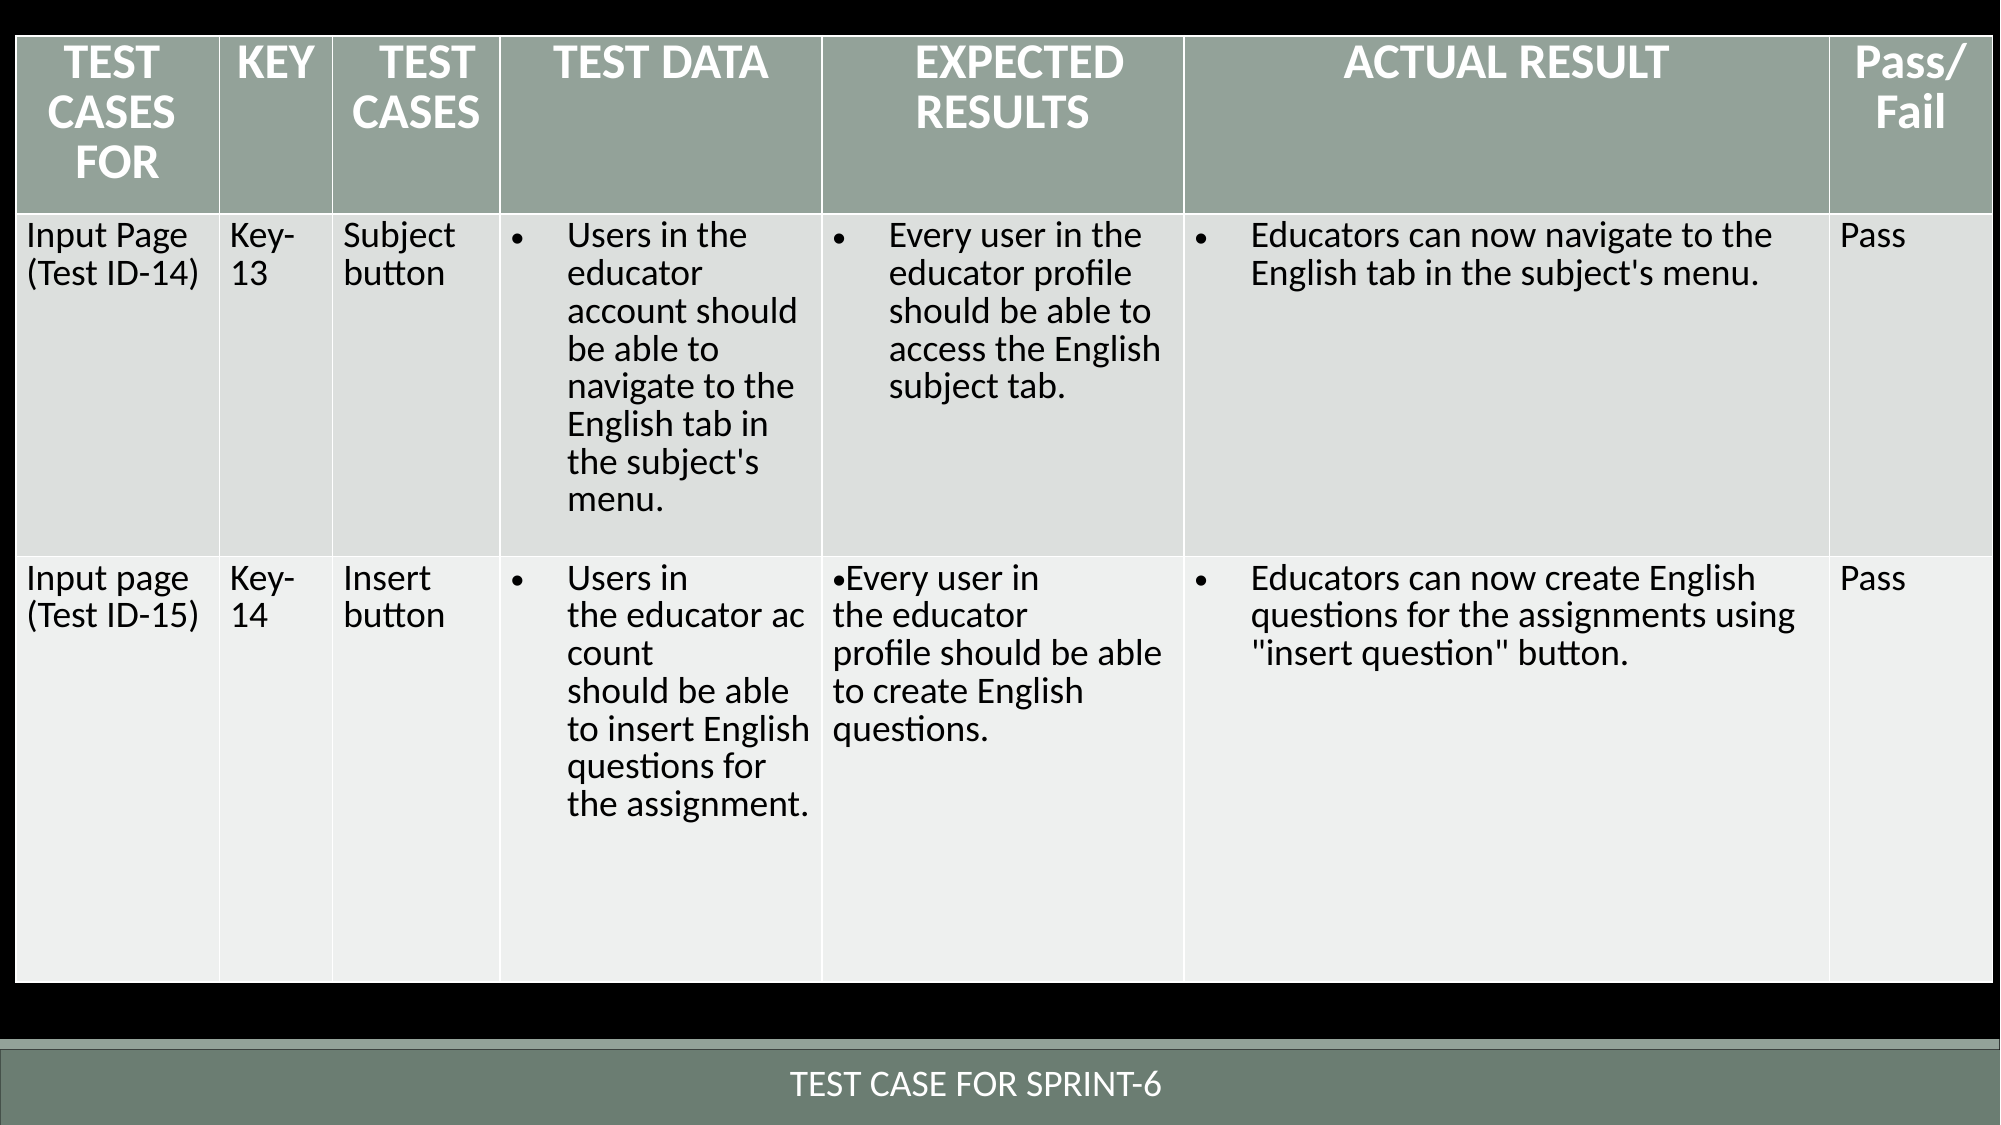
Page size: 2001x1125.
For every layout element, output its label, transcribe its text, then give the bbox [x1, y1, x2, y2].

table_cell Key-13 [220, 215, 332, 556]
table_cell Every user in the educator profile should be able to access the English subject tab. [823, 215, 1183, 556]
table_header Pass/Fail​​ [1830, 37, 1992, 213]
table_cell Pass​​ [1830, 557, 1992, 981]
table_cell Pass​​ [1830, 215, 1992, 556]
table_header ACTUAL RESULT​ [1185, 37, 1829, 213]
table_cell Every user in the educator profile should be able to create English questions. [823, 557, 1183, 981]
table_header TEST DATA​ [501, 37, 821, 213]
table_cell Users in the educator account should be able to navigate to the English tab in the subject's menu. [501, 215, 821, 556]
table_cell Insert button [333, 557, 499, 981]
table_cell Educators can now create English questions for the assignments using "insert question" button. [1185, 557, 1829, 981]
text_box TEST CASE FOR SPRINT-6 [774, 1051, 1225, 1112]
table_header EXPECTED RESULTS​​ [823, 37, 1183, 213]
table_header KEY​ [220, 37, 332, 213]
table_cell ​Input page (Test ID-15) [17, 557, 219, 981]
table_header TEST CASES ​ FOR​​ [17, 37, 219, 213]
table_cell Subject button [333, 215, 499, 556]
table_cell Input Page (Test ID-14) [17, 215, 219, 556]
table_cell Users in the educator account should be able to insert English questions for the assignment. [501, 557, 821, 981]
table_cell Key-14 [220, 557, 332, 981]
table_header TEST CASES​​ [333, 37, 499, 213]
table_cell Educators can now navigate to the English tab in the subject's menu. [1185, 215, 1829, 556]
